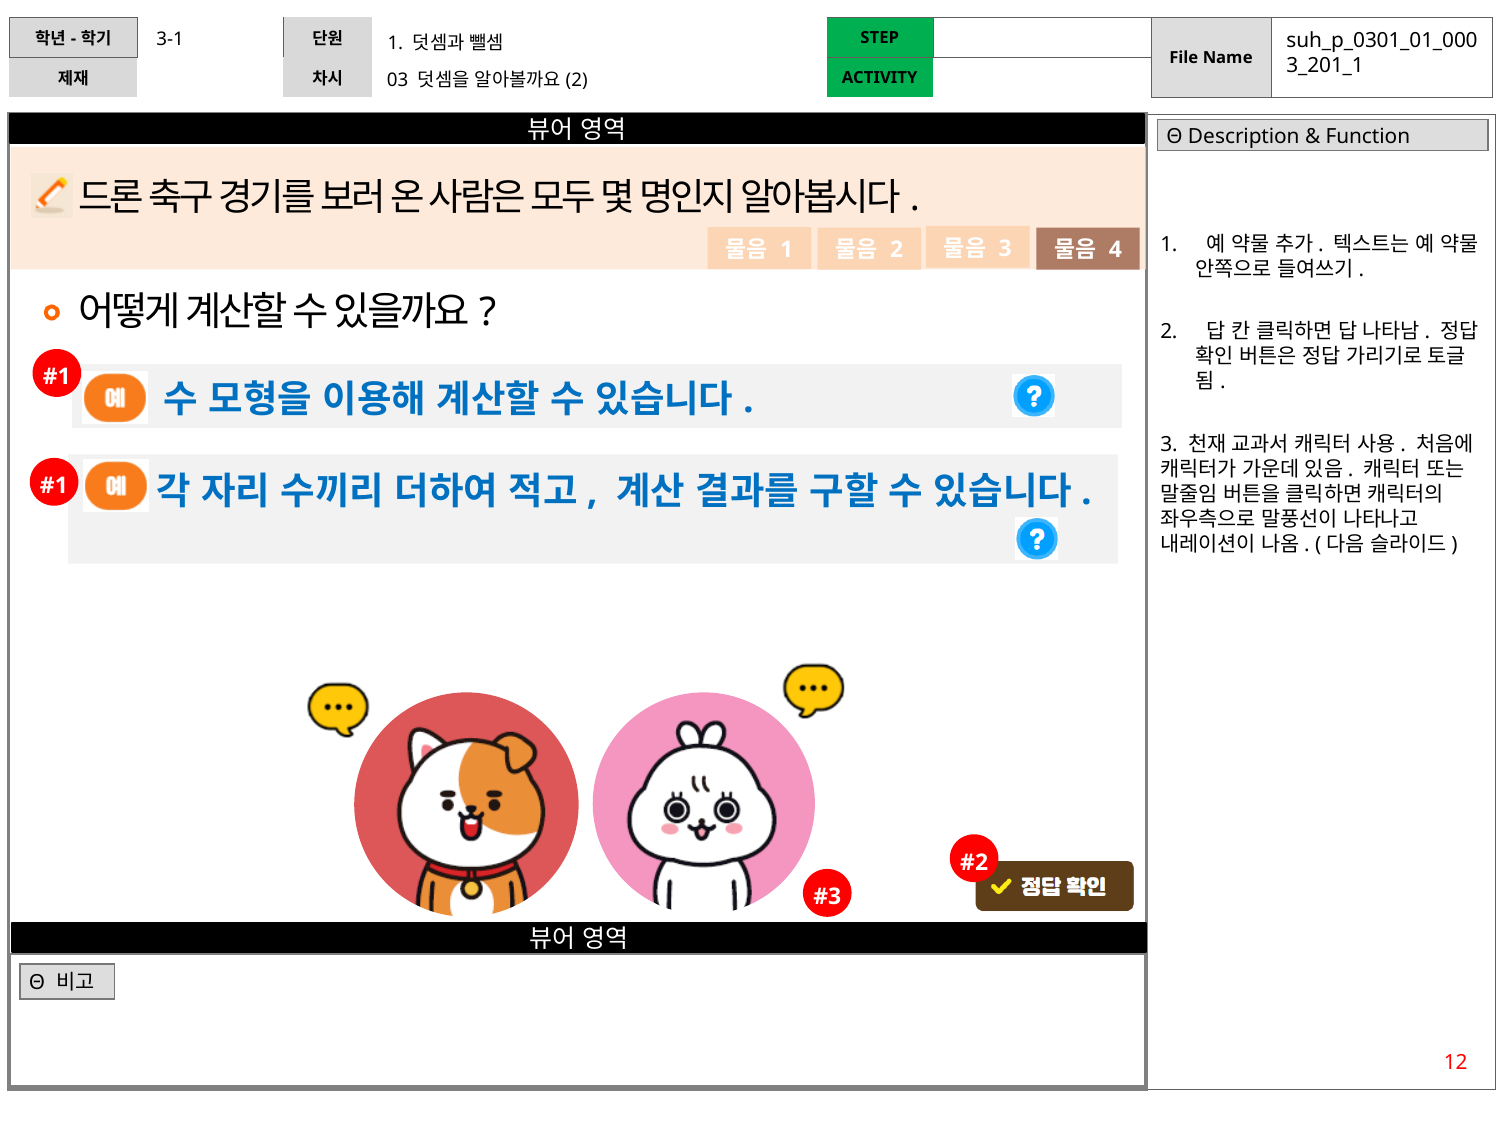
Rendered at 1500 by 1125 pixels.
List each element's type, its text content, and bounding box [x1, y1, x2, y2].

text_box 3-1 [141, 18, 284, 55]
text_box 각 자리 수끼리 더하여 적고, 계산 결과를 구할 수 있습니다. [150, 459, 1115, 519]
picture [40, 301, 61, 323]
text_box suh_p_0301_01_0003_201_1 [1271, 18, 1500, 84]
picture [83, 459, 149, 512]
picture [1014, 517, 1058, 560]
text_box 물음 3 [924, 224, 1032, 270]
picture [81, 371, 148, 425]
picture [305, 681, 579, 917]
table_header Θ Description & Function [1158, 120, 1487, 150]
text_box 03 덧셈을 알아볼까요(2) [372, 60, 821, 96]
text_box [66, 452, 1120, 566]
text_box 드론 축구 경기를 보러 온 사람은 모두 몇 명인지 알아봅시다. [63, 165, 1145, 225]
picture [1012, 374, 1055, 418]
text_box #2 [947, 832, 1001, 884]
text_box 수 모형을 이용해 계산할 수 있습니다. [149, 367, 1122, 428]
picture [973, 857, 1137, 912]
picture [31, 173, 73, 218]
text_box [82, 362, 1124, 430]
text_box #1 [27, 455, 78, 508]
text_box 물음 1 [706, 225, 813, 271]
text_box 1. 덧셈과 뺄셈 [372, 23, 828, 48]
text_box #3 [820, 866, 854, 919]
text_box #1 [30, 346, 84, 400]
text_box 물음 4 [1034, 226, 1142, 272]
text_box [70, 392, 77, 430]
text_box [9, 145, 1148, 272]
text_box 물음 2 [816, 226, 923, 272]
picture [592, 662, 845, 915]
text_box 예 약물 추가. 텍스트는 예 약물 안쪽으로 들여쓰기. 답 칸 클릭하면 답 나타남. 정답 확인 버튼은 정답 가리기로 토글 됨. 3. 천재 교과서 캐릭터 사용. 처음에 캐릭터가 가운데 있음. 캐릭터 또는 말줄임 버튼을 클릭하면 캐릭터의 좌우측으로 말풍선이 나타나고 내레이션이 나옴. (다음 슬라이드) [1145, 160, 1500, 688]
text_box 어떻게 계산할 수 있을까요? [63, 278, 1134, 342]
